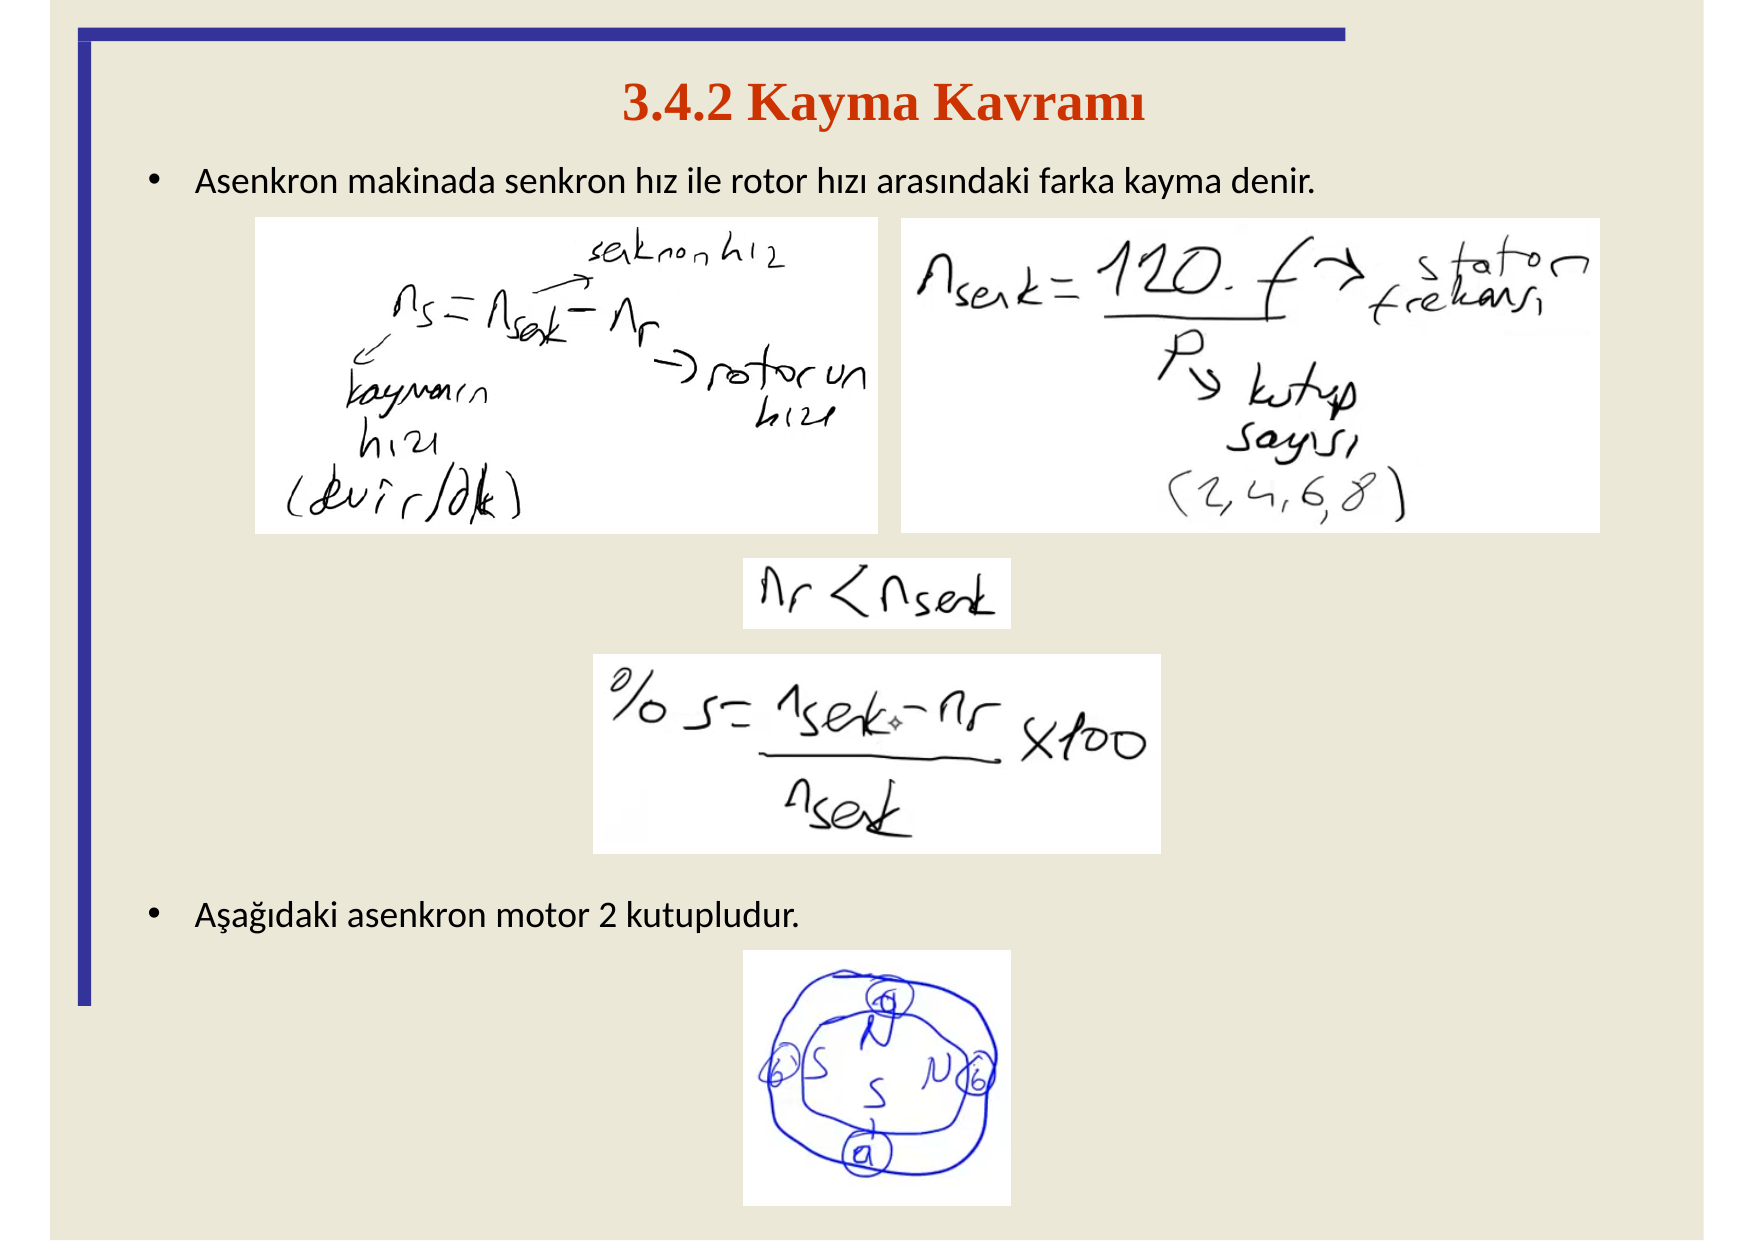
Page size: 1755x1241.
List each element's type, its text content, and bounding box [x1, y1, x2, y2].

picture [743, 558, 1011, 630]
picture [901, 218, 1600, 533]
picture [593, 653, 1161, 854]
picture [743, 950, 1011, 1206]
picture [255, 217, 878, 534]
text_box Asenkron makinada senkron hız ile rotor hızı arasındaki farka kayma denir. [133, 148, 1671, 209]
text_box 3.4.2 Kayma Kavramı [0, 57, 1588, 139]
text_box Aşağıdaki asenkron motor 2 kutupludur. [132, 882, 872, 943]
